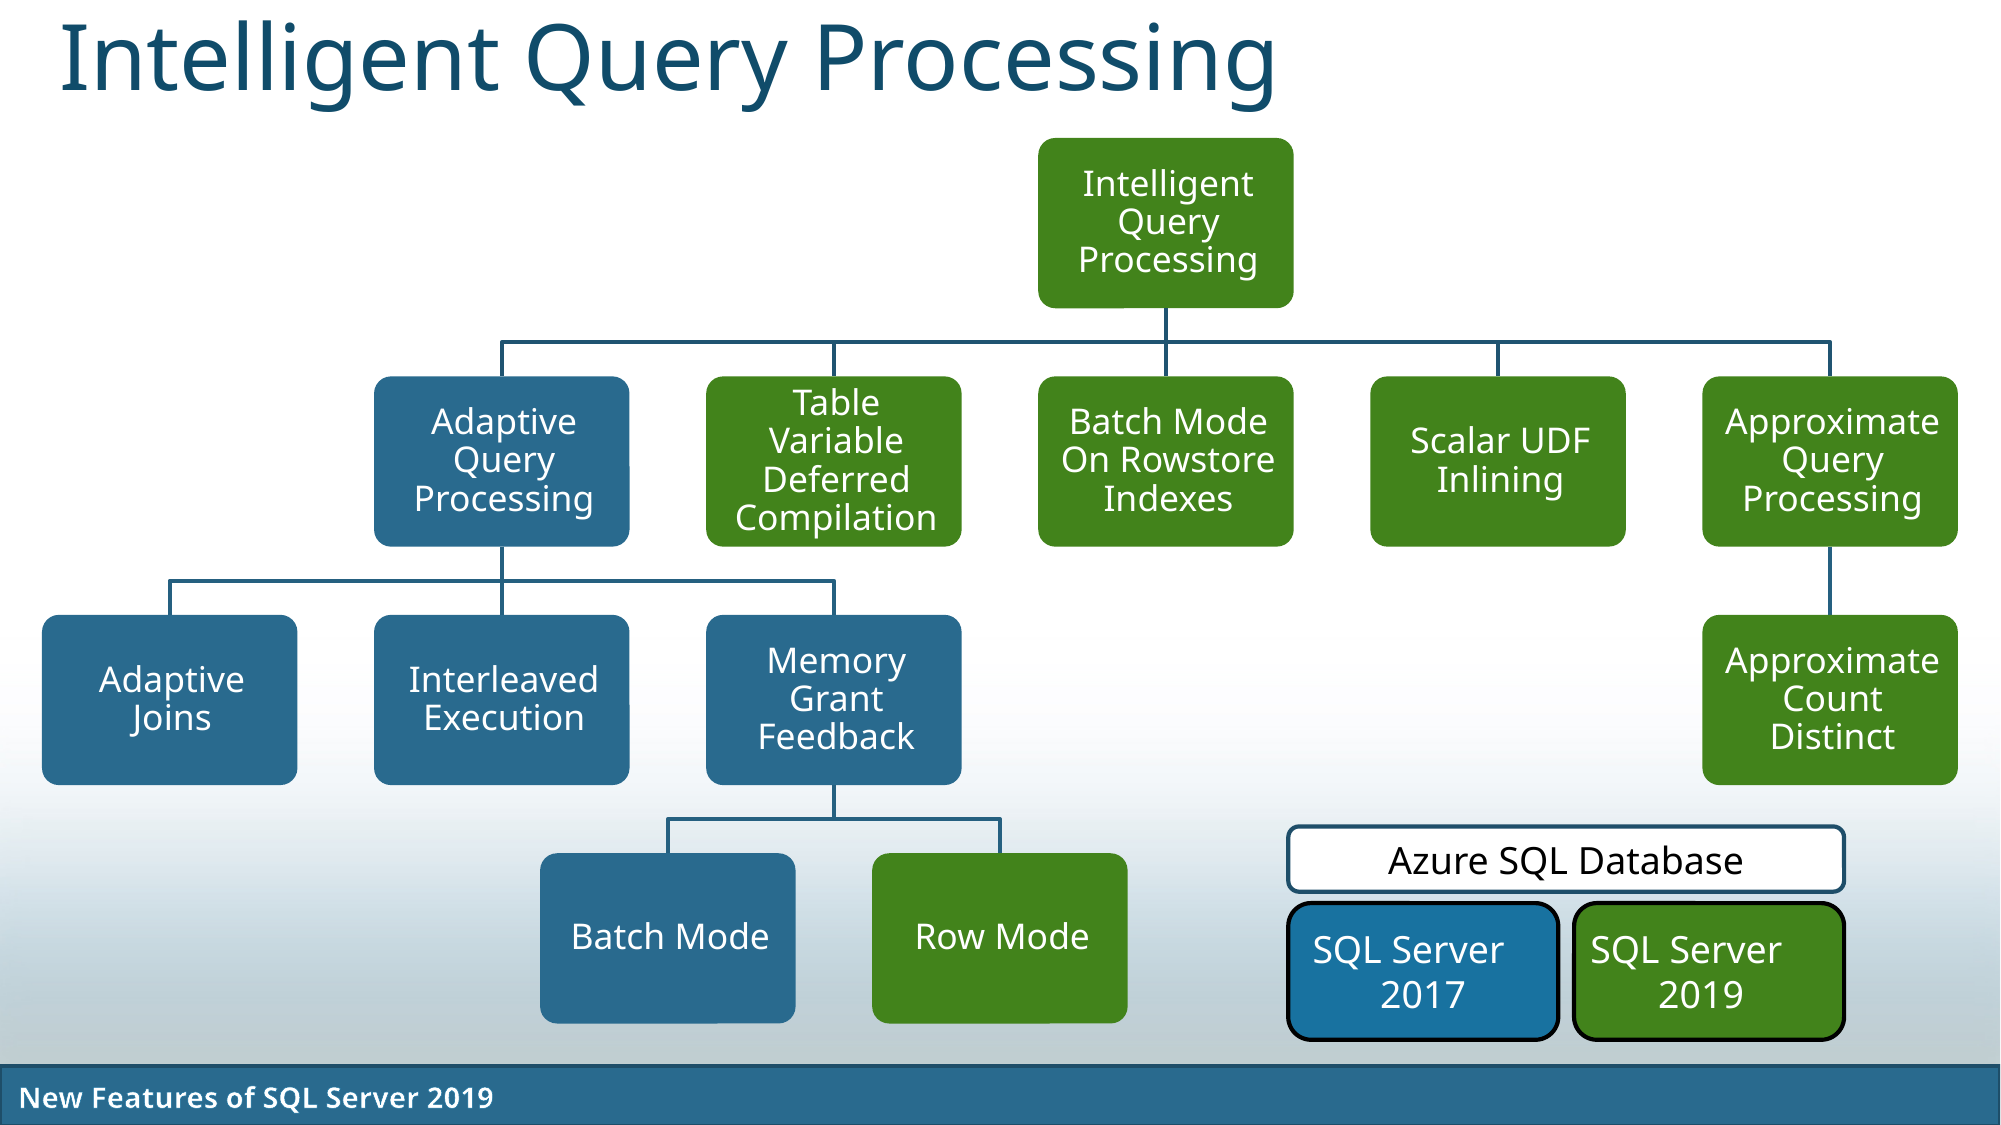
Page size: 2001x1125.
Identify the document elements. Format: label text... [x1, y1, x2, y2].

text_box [21, 137, 1979, 1025]
text_box [1295, 1036, 1552, 1042]
title Intelligent Query Processing [44, 28, 1845, 135]
text_box [1580, 1036, 1838, 1042]
picture [0, 0, 2001, 1064]
